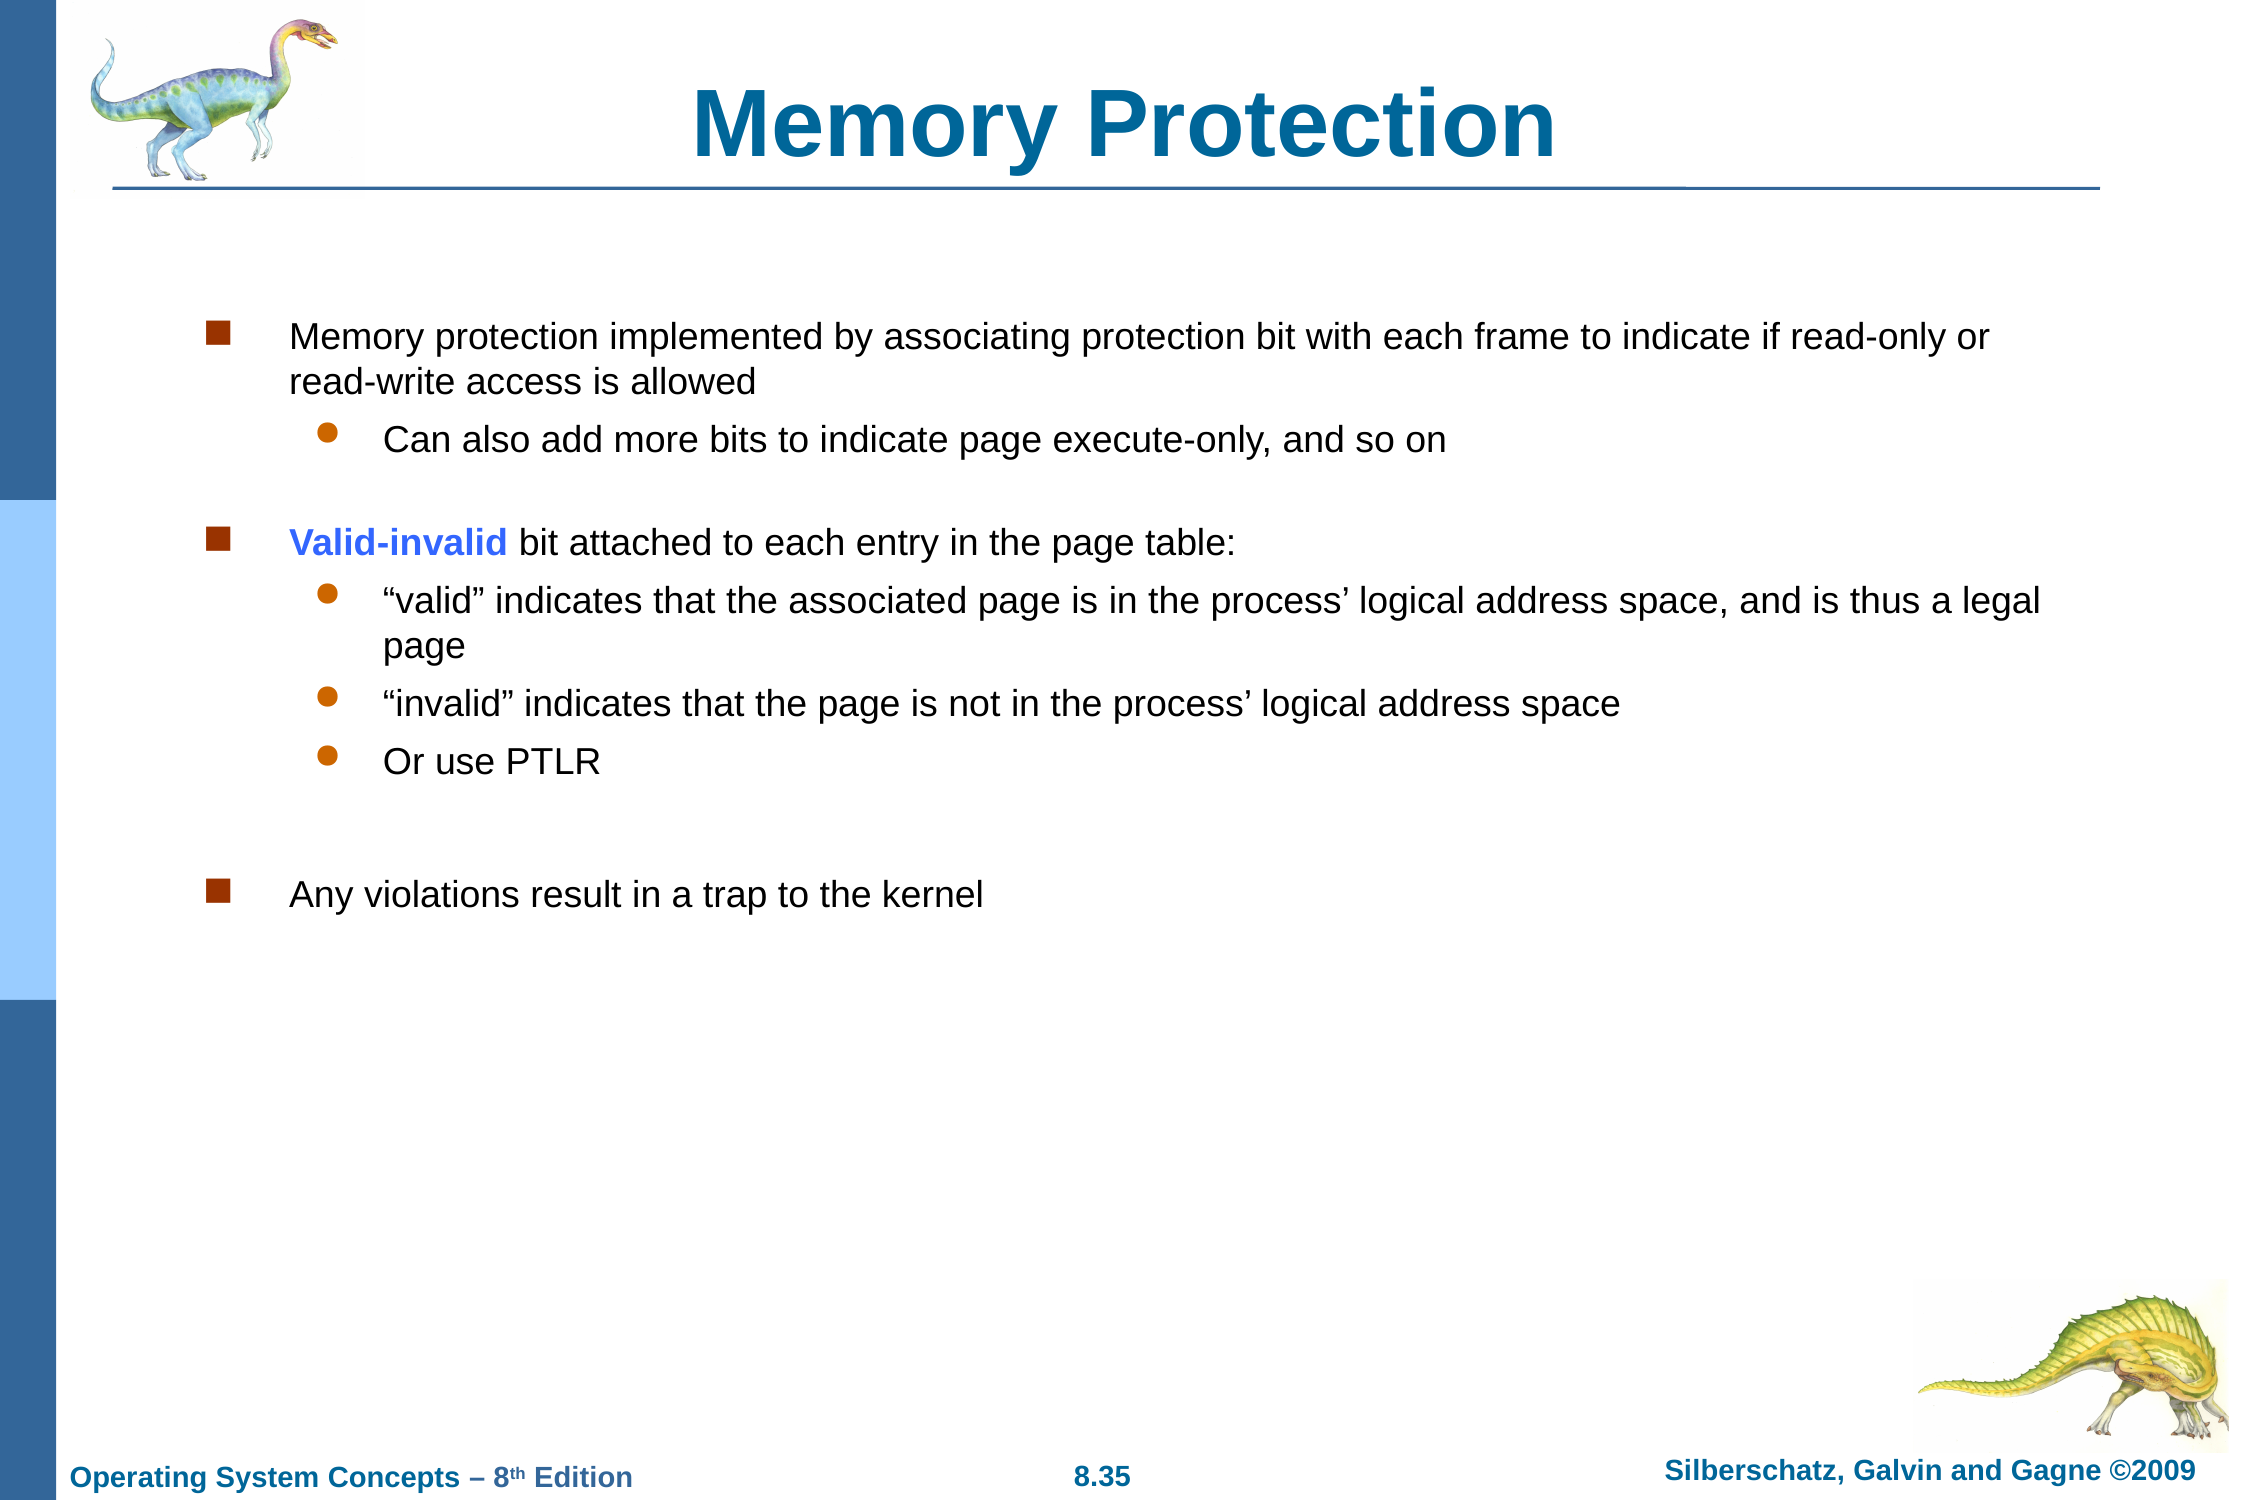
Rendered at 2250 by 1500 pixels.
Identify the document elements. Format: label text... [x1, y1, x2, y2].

title Memory Protection [112, 60, 2138, 187]
picture [1913, 1279, 2229, 1453]
picture [70, 0, 365, 199]
list Memory protection implemented by associating protection bit with each frame to indicate if read-only or read-write access is allowed Can also add more bits to indicate page execute-only, and so on Valid-invalid bit attached to each entry in the page table: “valid” indicates that the associated page is in the process’ logical address space, and is thus a legal page “invalid” indicates that the page is not in the process’ logical address space Or use PTLR Any violations result in a trap to the kernel [187, 301, 2098, 1280]
